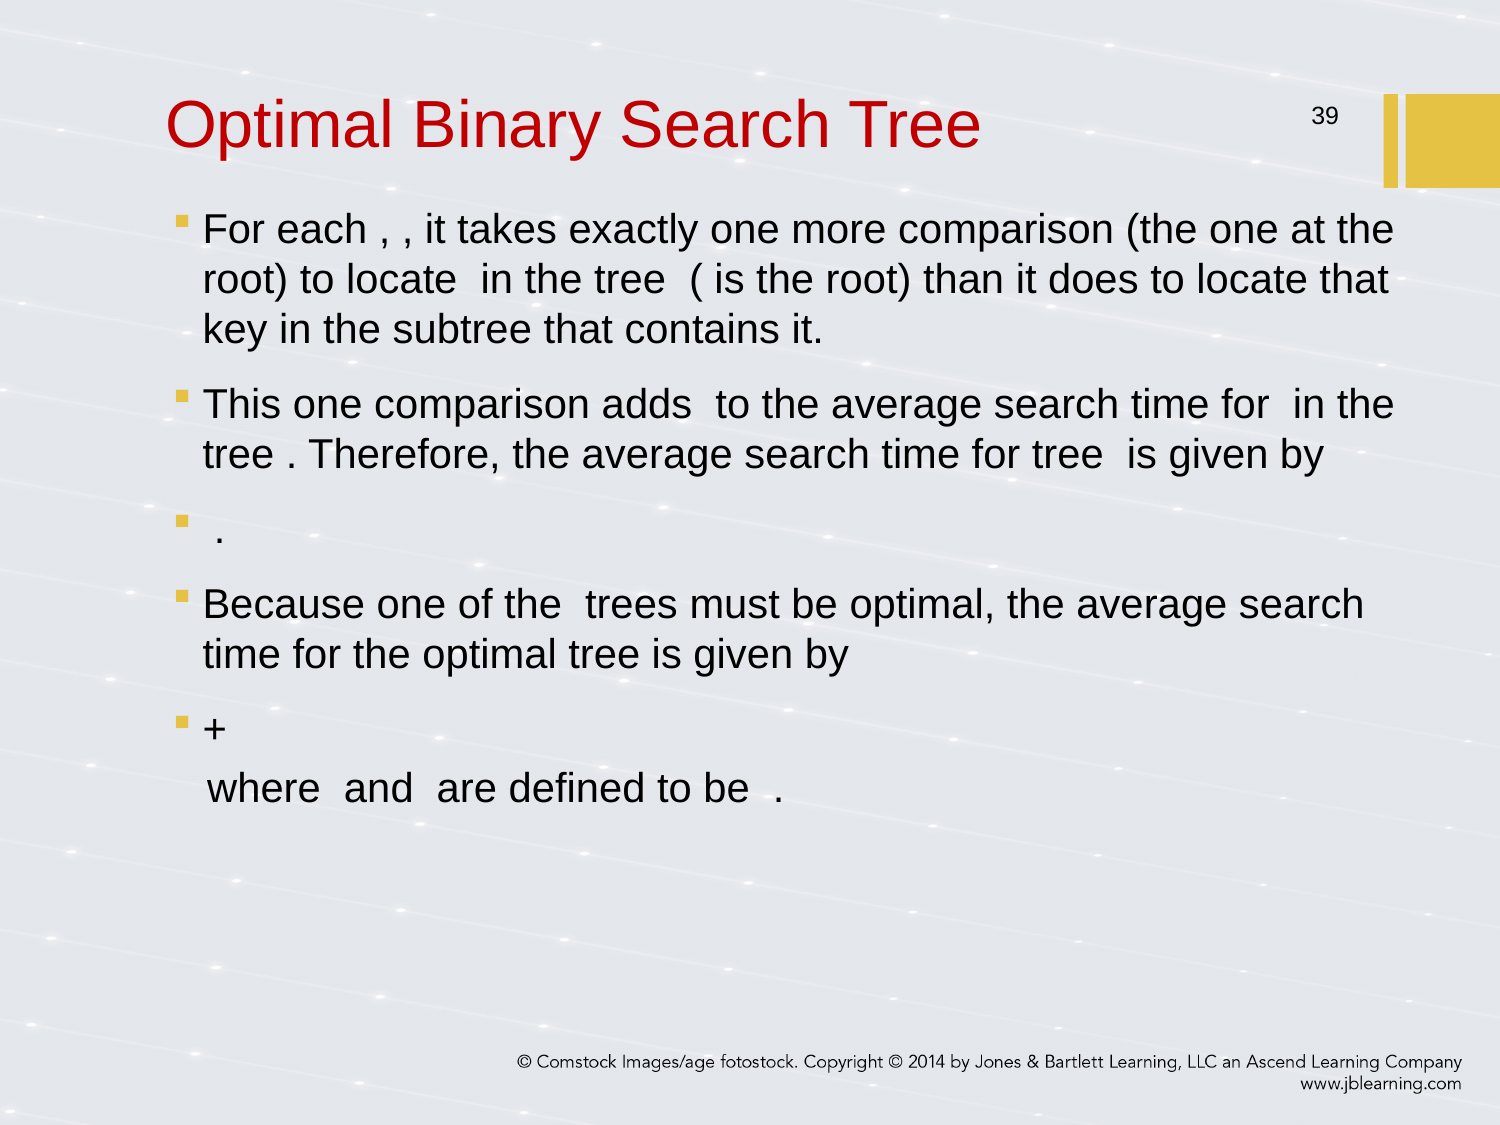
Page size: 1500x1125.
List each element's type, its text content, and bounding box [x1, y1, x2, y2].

picture [0, 0, 1500, 1125]
slide_number 39 [1199, 90, 1355, 140]
title Optimal Binary Search Tree [150, 64, 1350, 169]
